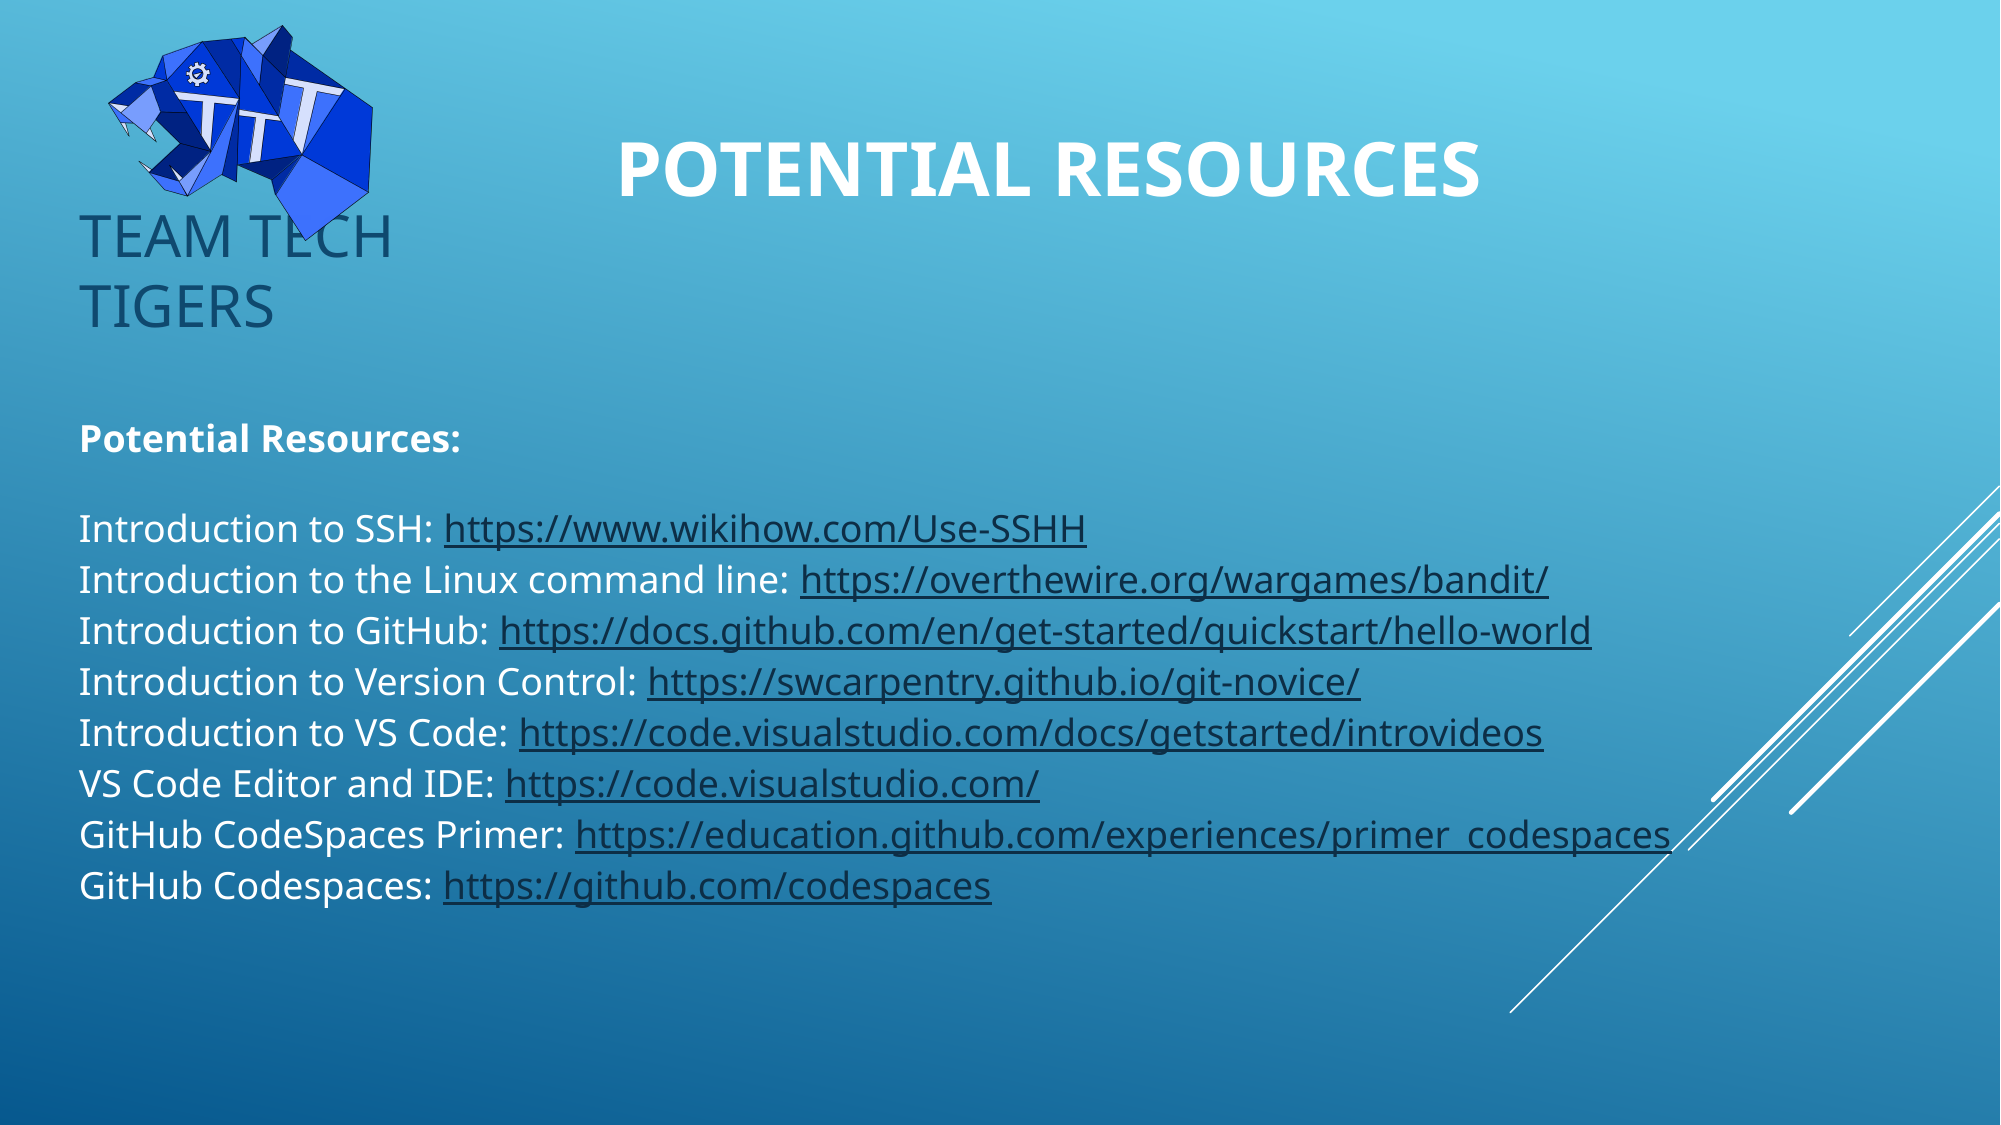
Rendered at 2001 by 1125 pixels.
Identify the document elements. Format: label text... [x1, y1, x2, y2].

title Potential Resources [600, 43, 2000, 291]
text_box Team Tech Tigers [64, 230, 496, 309]
picture [108, 24, 373, 242]
text_box Potential Resources: Introduction to SSH: https://www.wikihow.com/Use-SSHH Introduction to the Linux command line: https://overthewire.org/wargames/bandit/ Introduction to GitHub: https://docs.github.com/en/get-started/quickstart/hello-world Introduction to Version Control: https://swcarpentry.github.io/git-novice/ Introduction to VS Code: https://code.visualstudio.com/docs/getstarted/introvideos VS Code Editor and IDE: https://code.visualstudio.com/ GitHub CodeSpaces Primer: https://education.github.com/experiences/primer_codespaces GitHub Codespaces: https://github.com/codespaces [64, 407, 1936, 1056]
